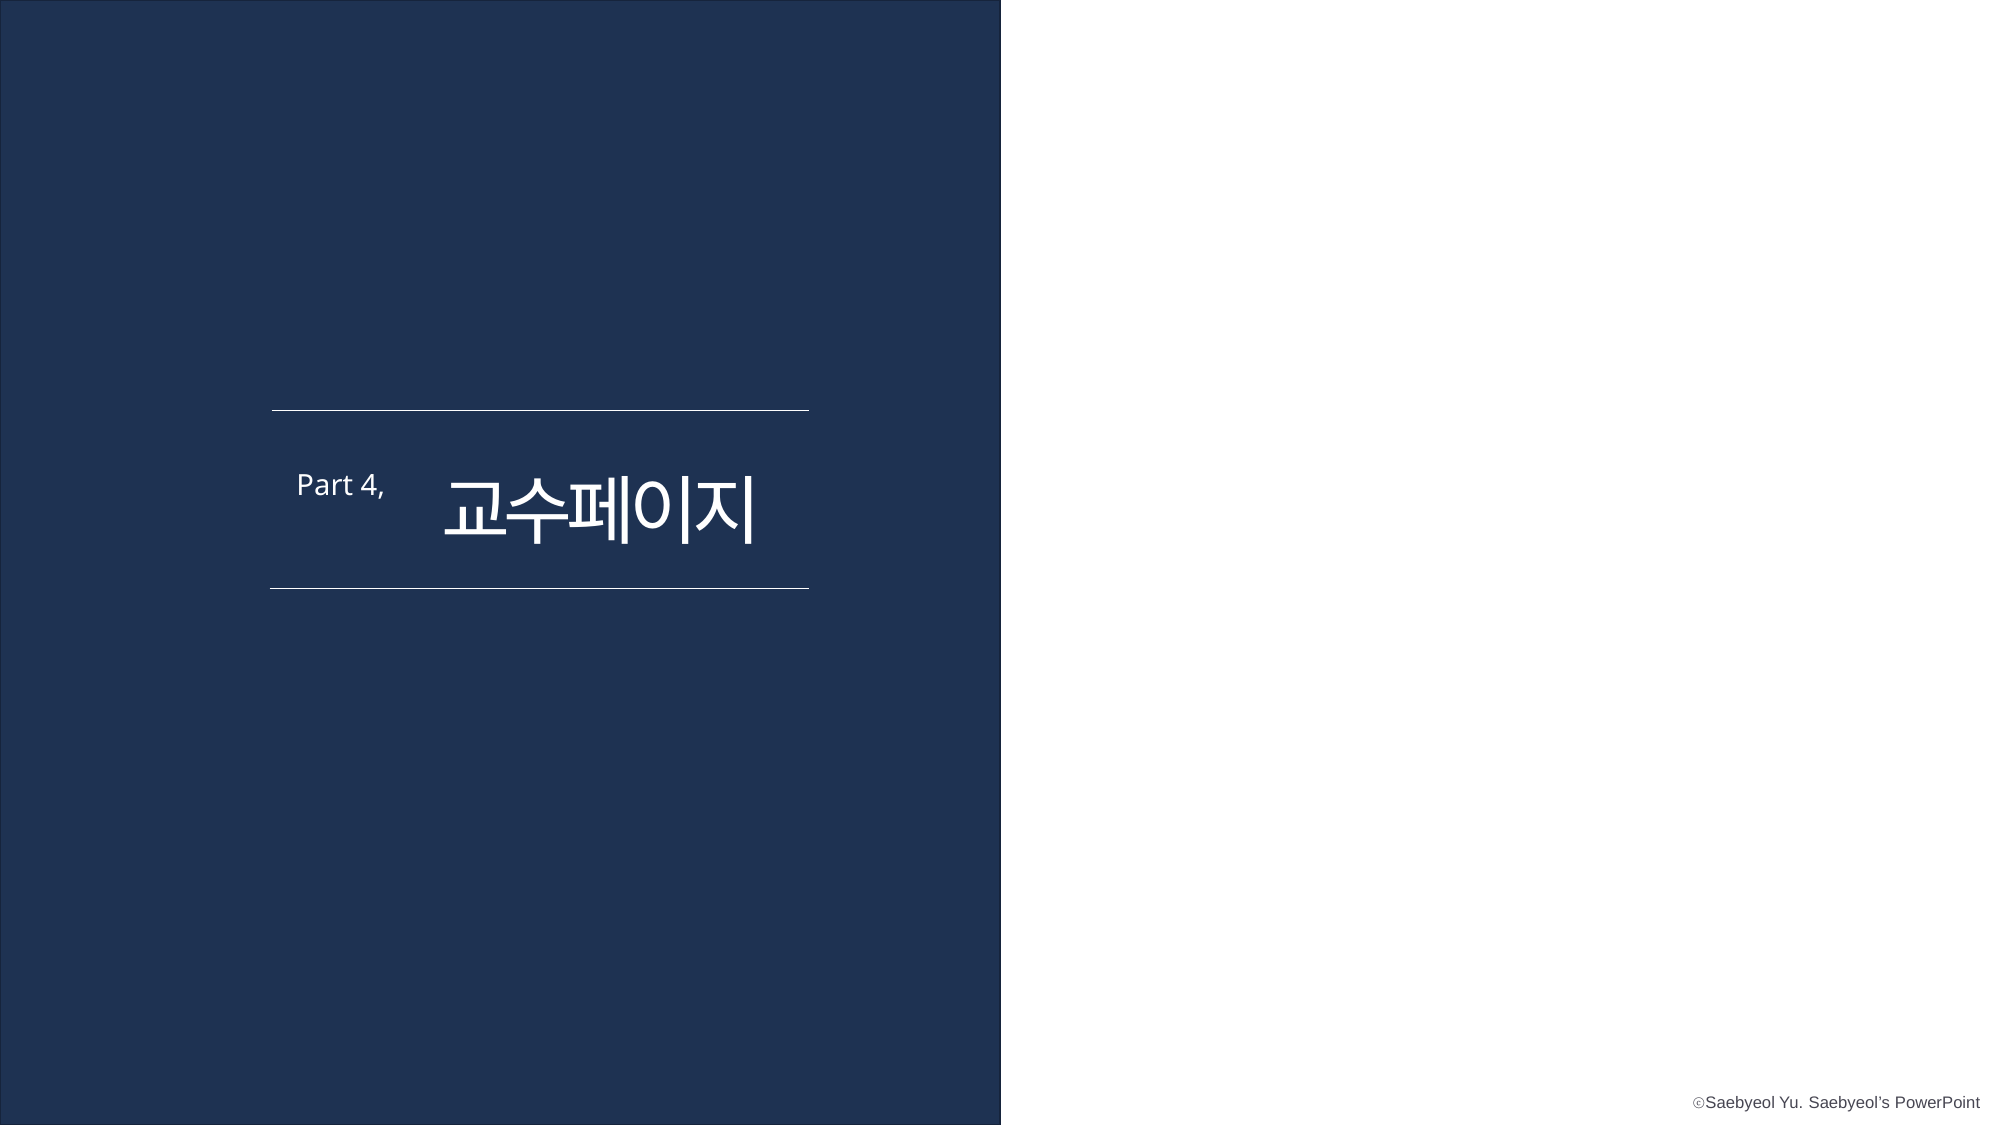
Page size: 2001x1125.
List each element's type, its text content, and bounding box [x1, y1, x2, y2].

text_box Part 4, [281, 458, 408, 509]
text_box [0, 0, 1001, 1125]
text_box 교수페이지 [426, 456, 777, 562]
